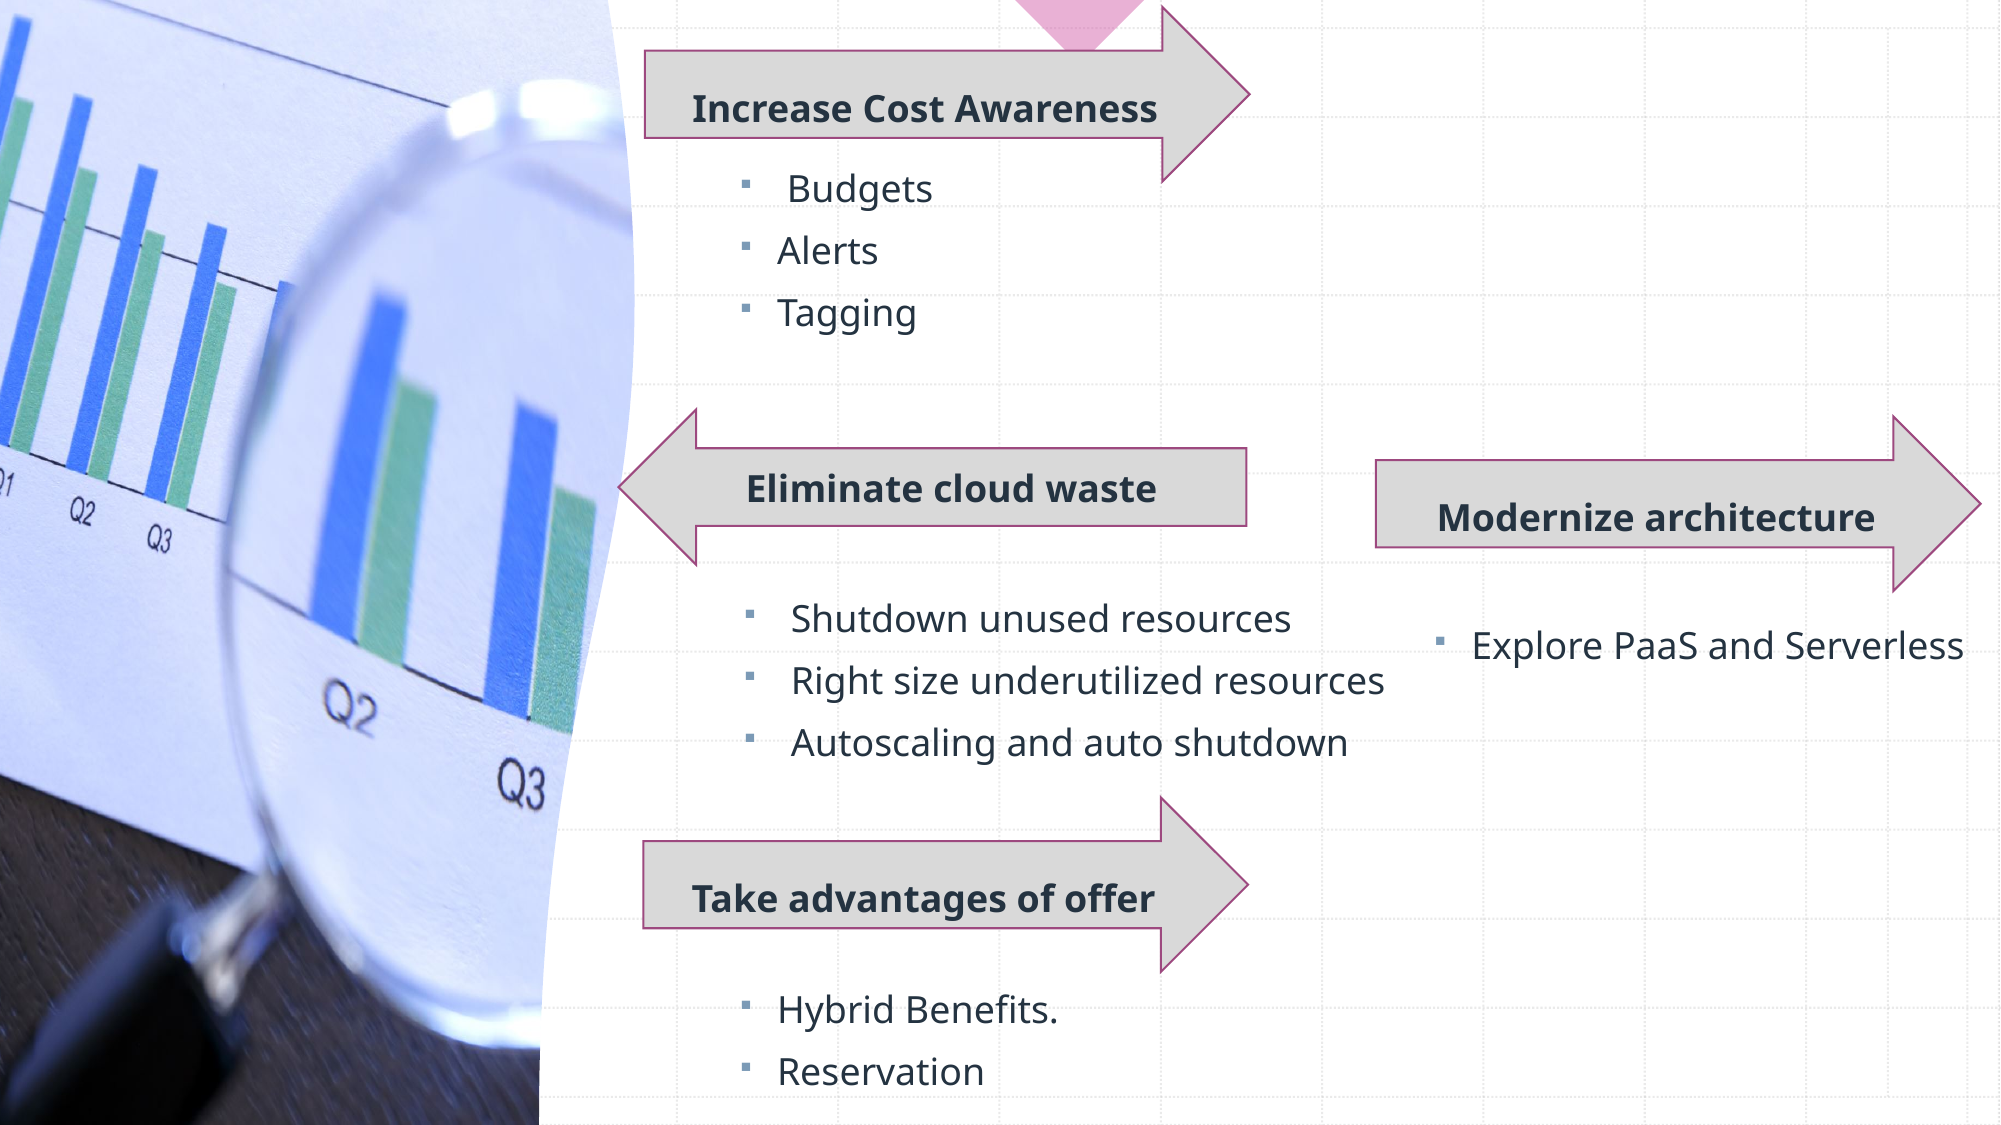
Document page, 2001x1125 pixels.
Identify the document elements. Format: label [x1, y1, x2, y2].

text_box [635, 0, 2000, 1125]
picture [0, 0, 635, 1125]
